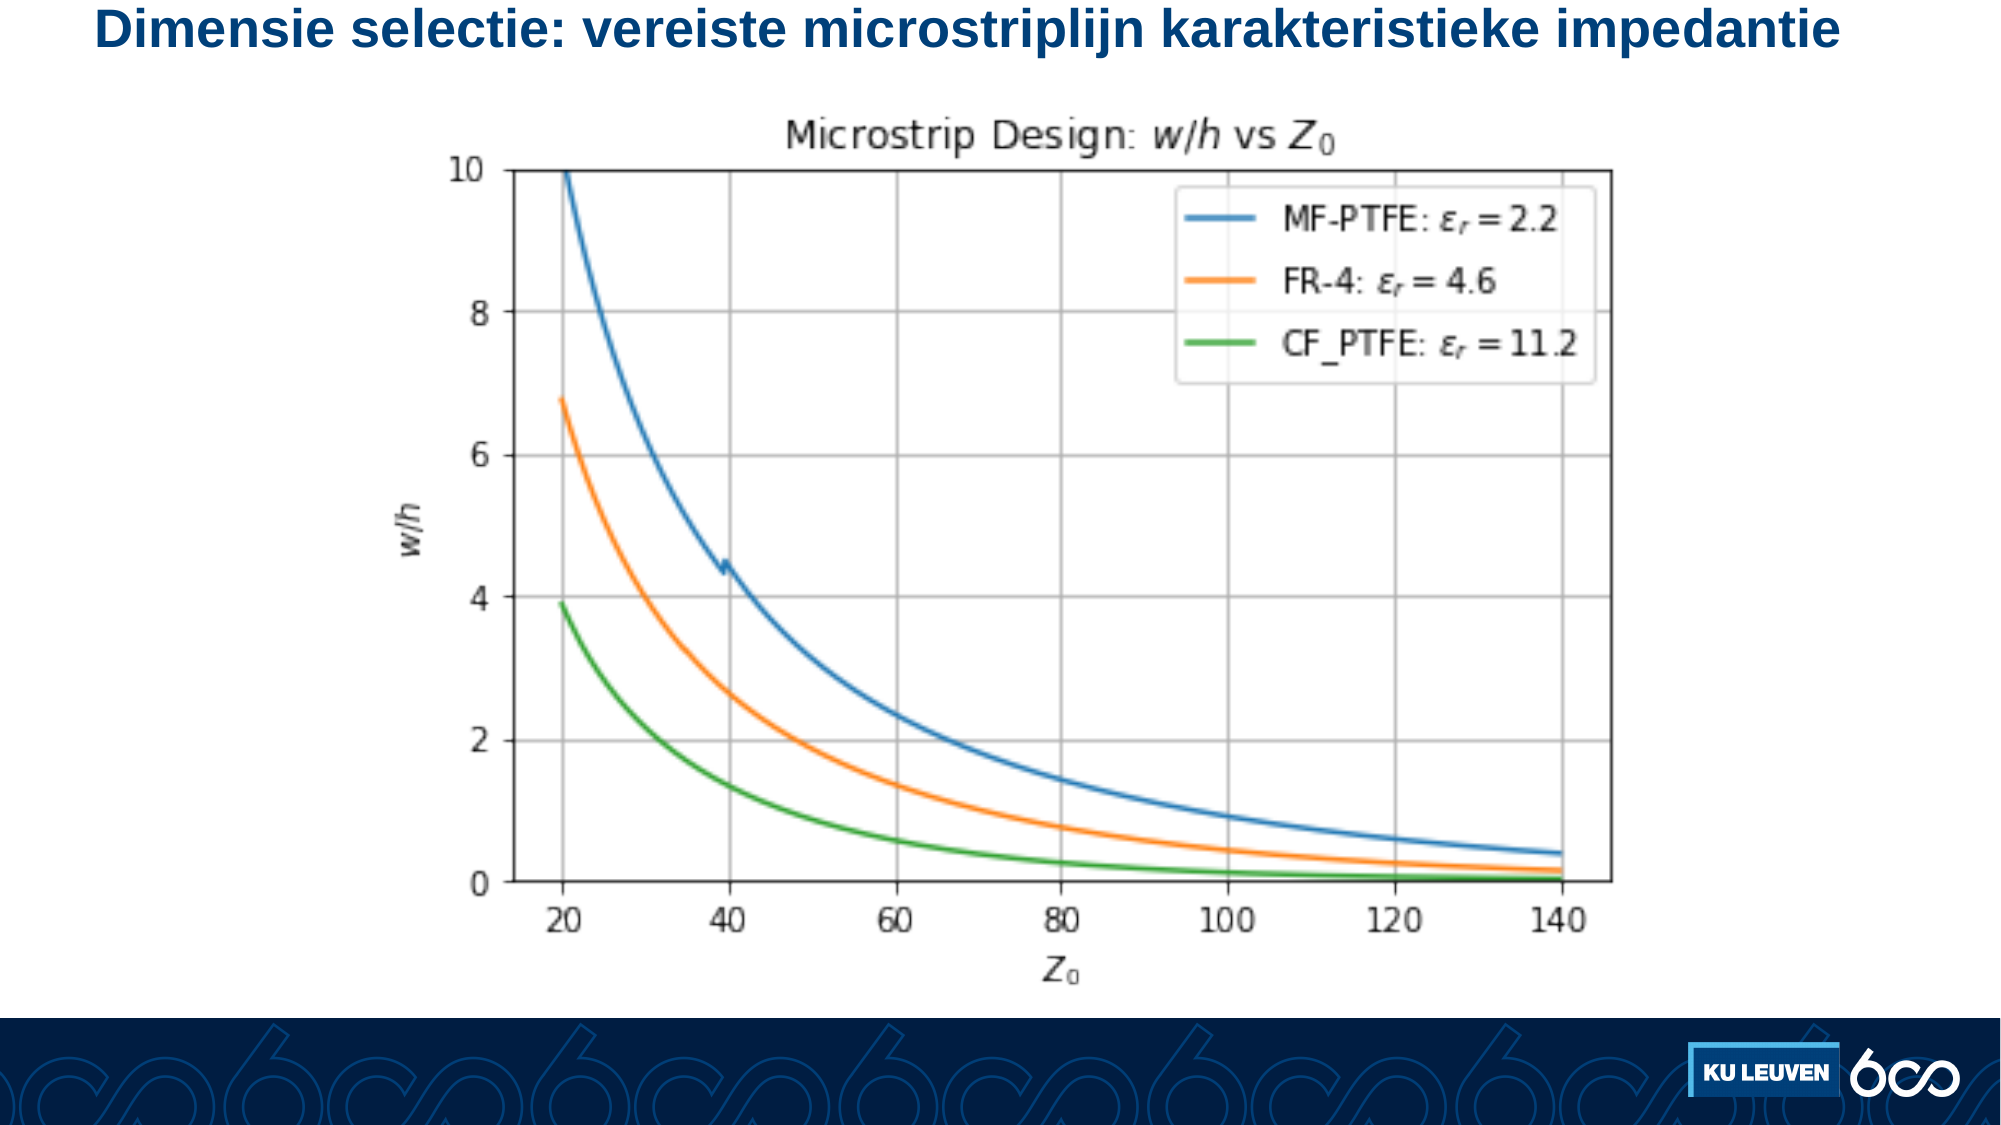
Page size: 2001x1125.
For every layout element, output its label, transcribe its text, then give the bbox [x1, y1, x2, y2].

picture [0, 88, 2001, 1125]
title Dimensie selectie: vereiste microstriplijn karakteristieke impedantie [94, 0, 1906, 108]
